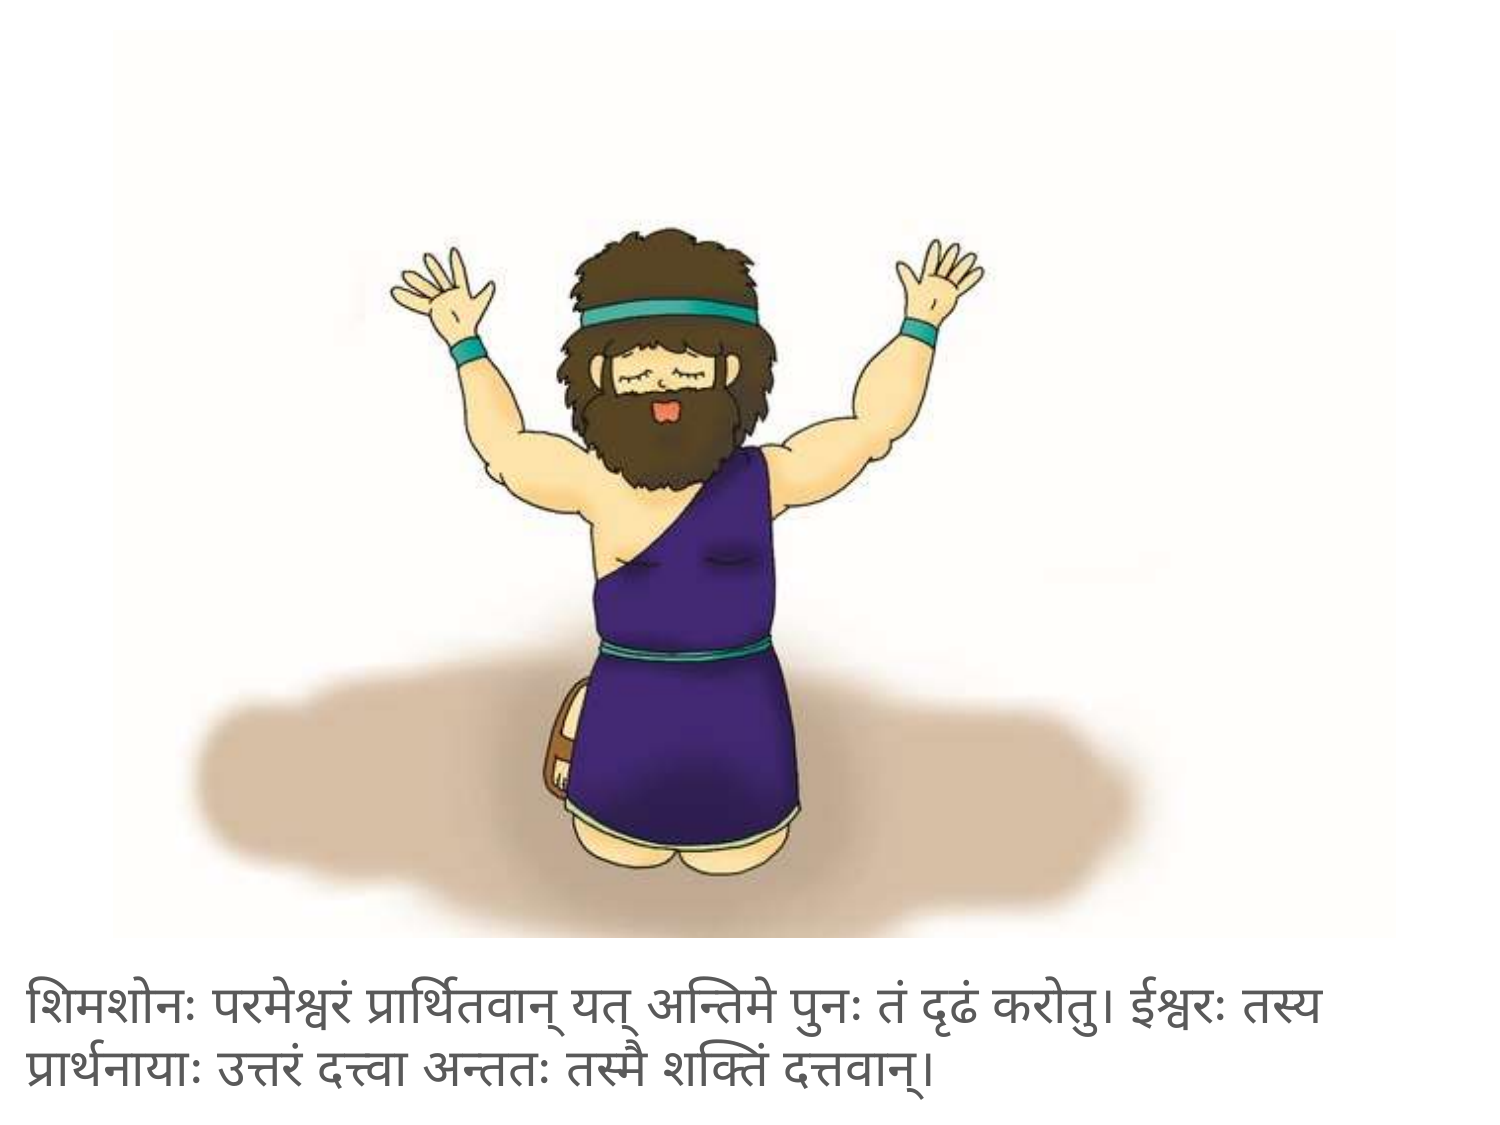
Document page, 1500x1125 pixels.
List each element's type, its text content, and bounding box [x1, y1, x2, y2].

picture [113, 30, 1396, 938]
text_box शिमशोनः परमेश्वरं प्रार्थितवान् यत् अन्तिमे पुनः तं दृढं करोतु। ईश्वरः तस्य प्रार्थनायाः उत्तरं दत्त्वा अन्ततः तस्मै शक्तिं दत्तवान्। [11, 964, 1498, 1104]
